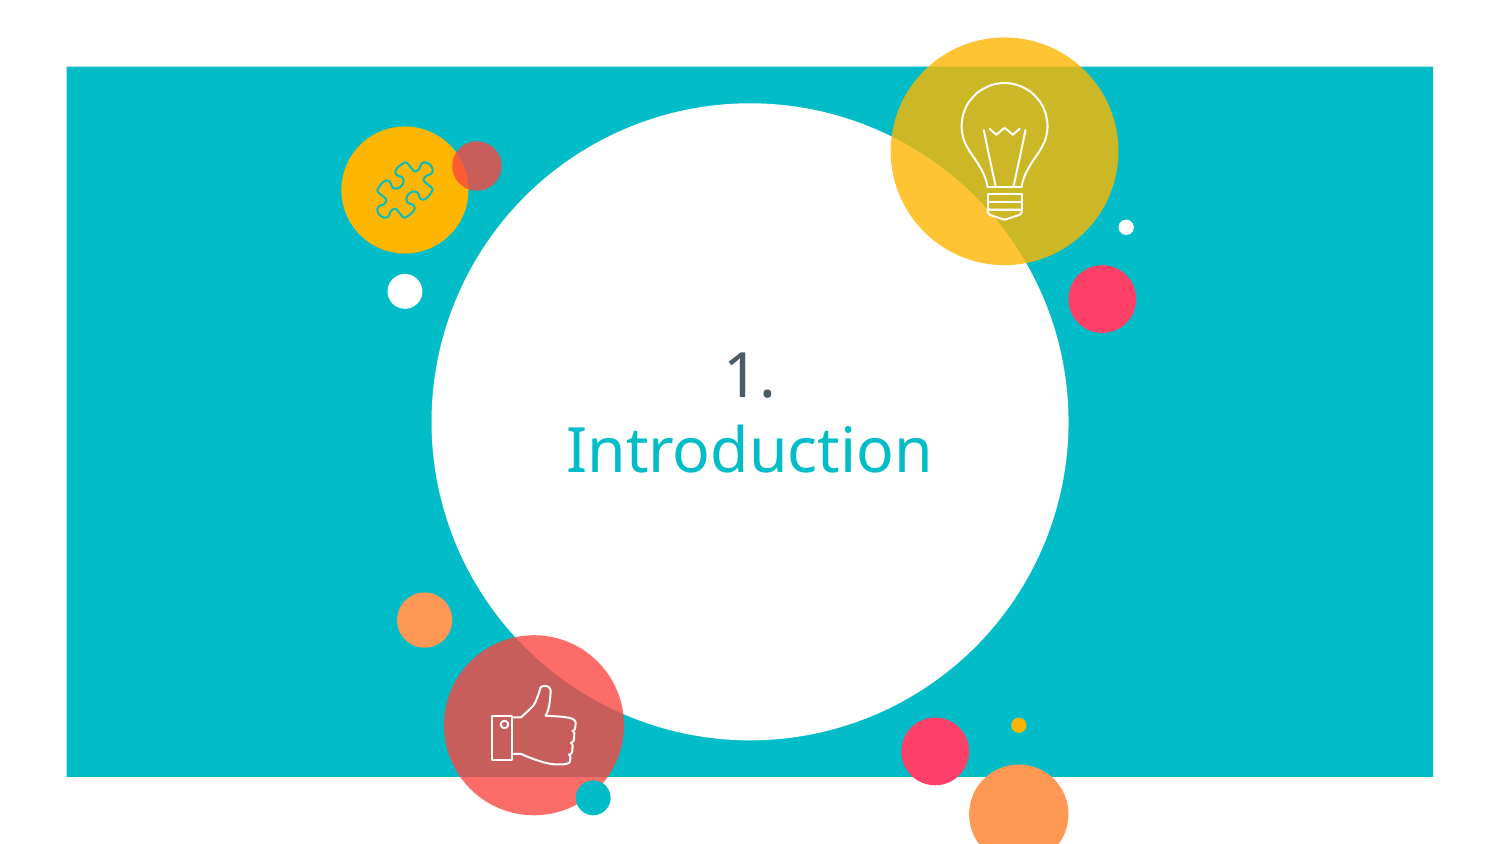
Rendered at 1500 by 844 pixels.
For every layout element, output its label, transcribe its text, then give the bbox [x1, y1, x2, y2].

title 1. Introduction [473, 309, 1027, 500]
